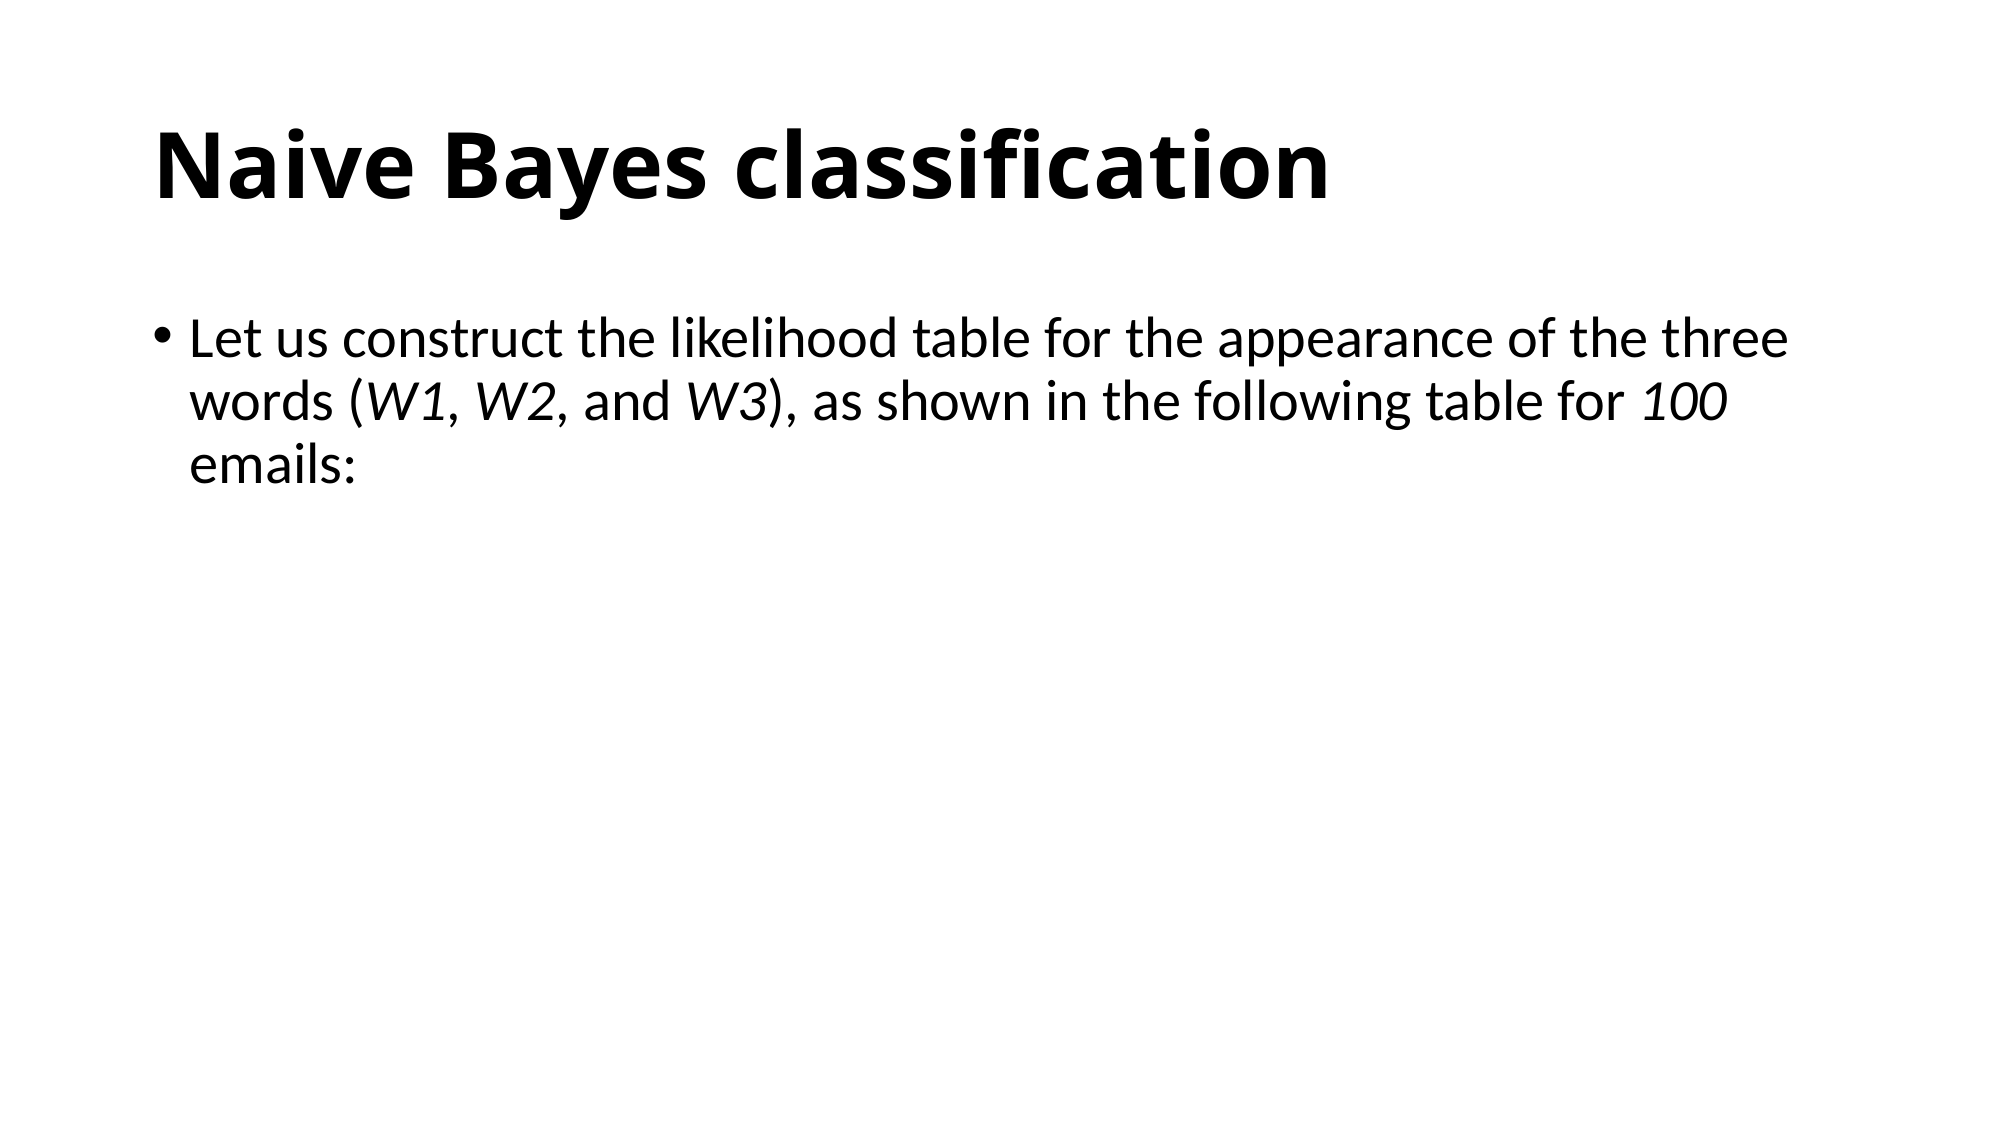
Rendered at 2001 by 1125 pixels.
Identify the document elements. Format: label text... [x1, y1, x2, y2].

list Let us construct the likelihood table for the appearance of the three words (W1, W2, and W3), as shown in the following table for 100 emails: [137, 299, 1863, 1014]
title Naive Bayes classification [137, 59, 1863, 278]
